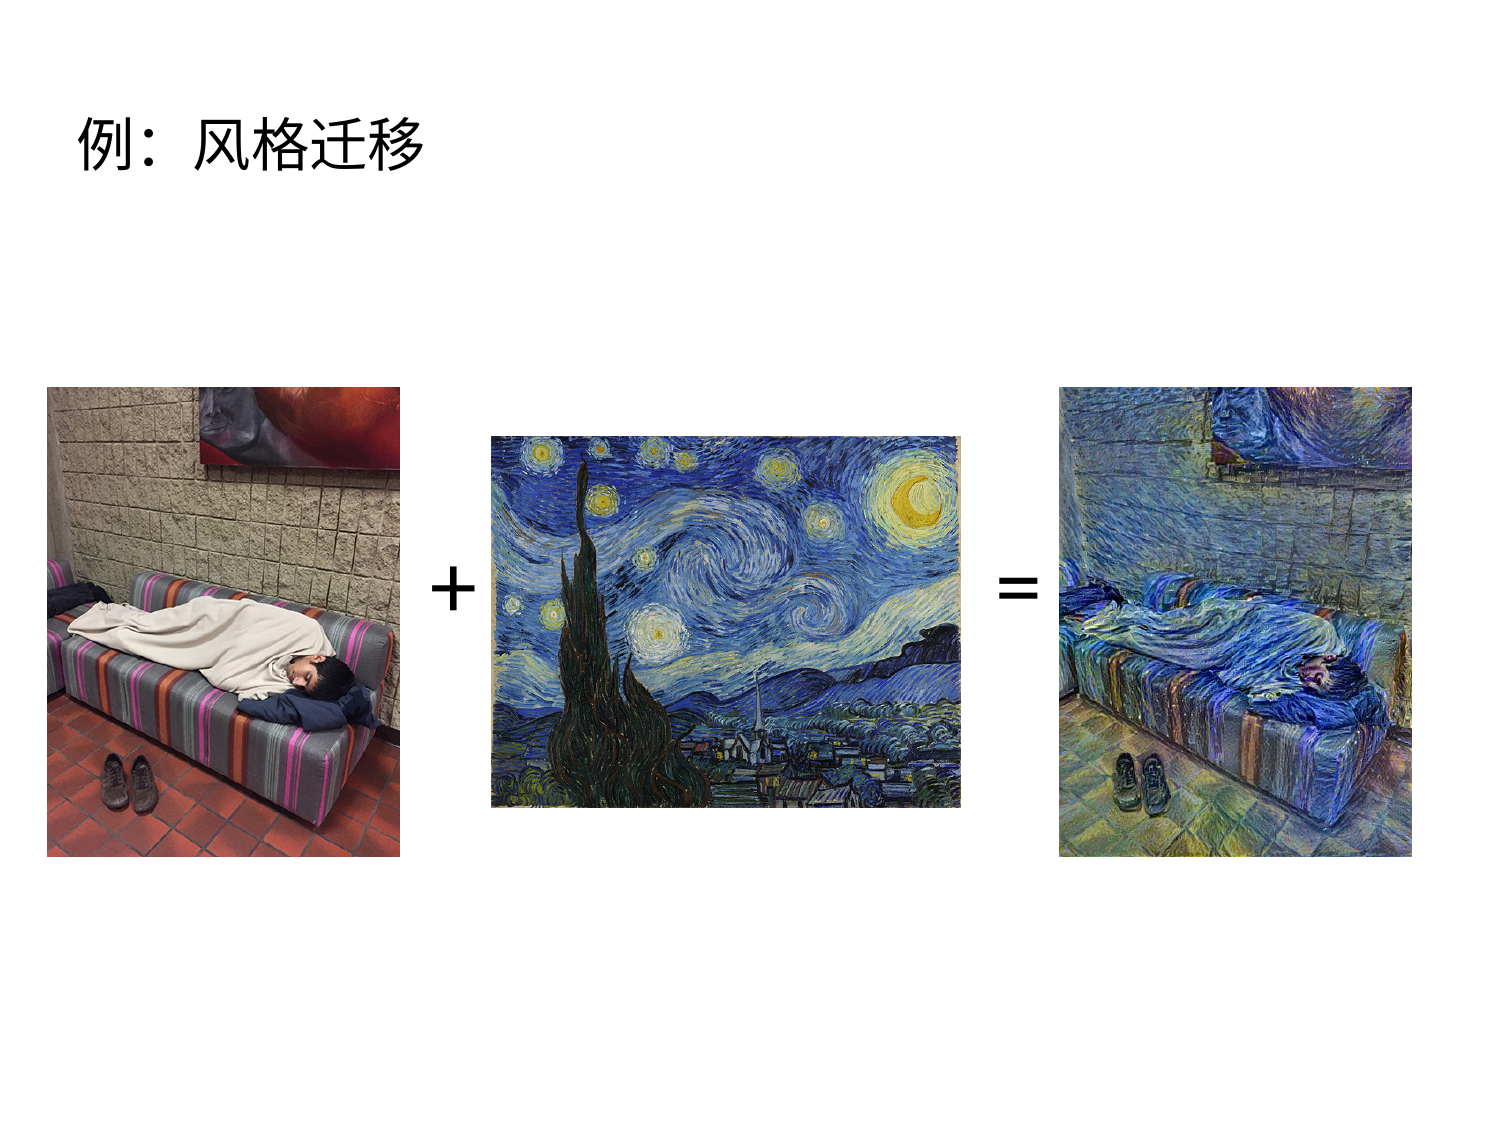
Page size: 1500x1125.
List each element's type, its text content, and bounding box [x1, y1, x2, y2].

text_box = [989, 518, 1030, 643]
picture [1059, 387, 1412, 857]
picture [491, 436, 961, 808]
text_box 例：风格迁移 [61, 100, 737, 186]
text_box + [425, 518, 466, 643]
picture [47, 387, 400, 857]
